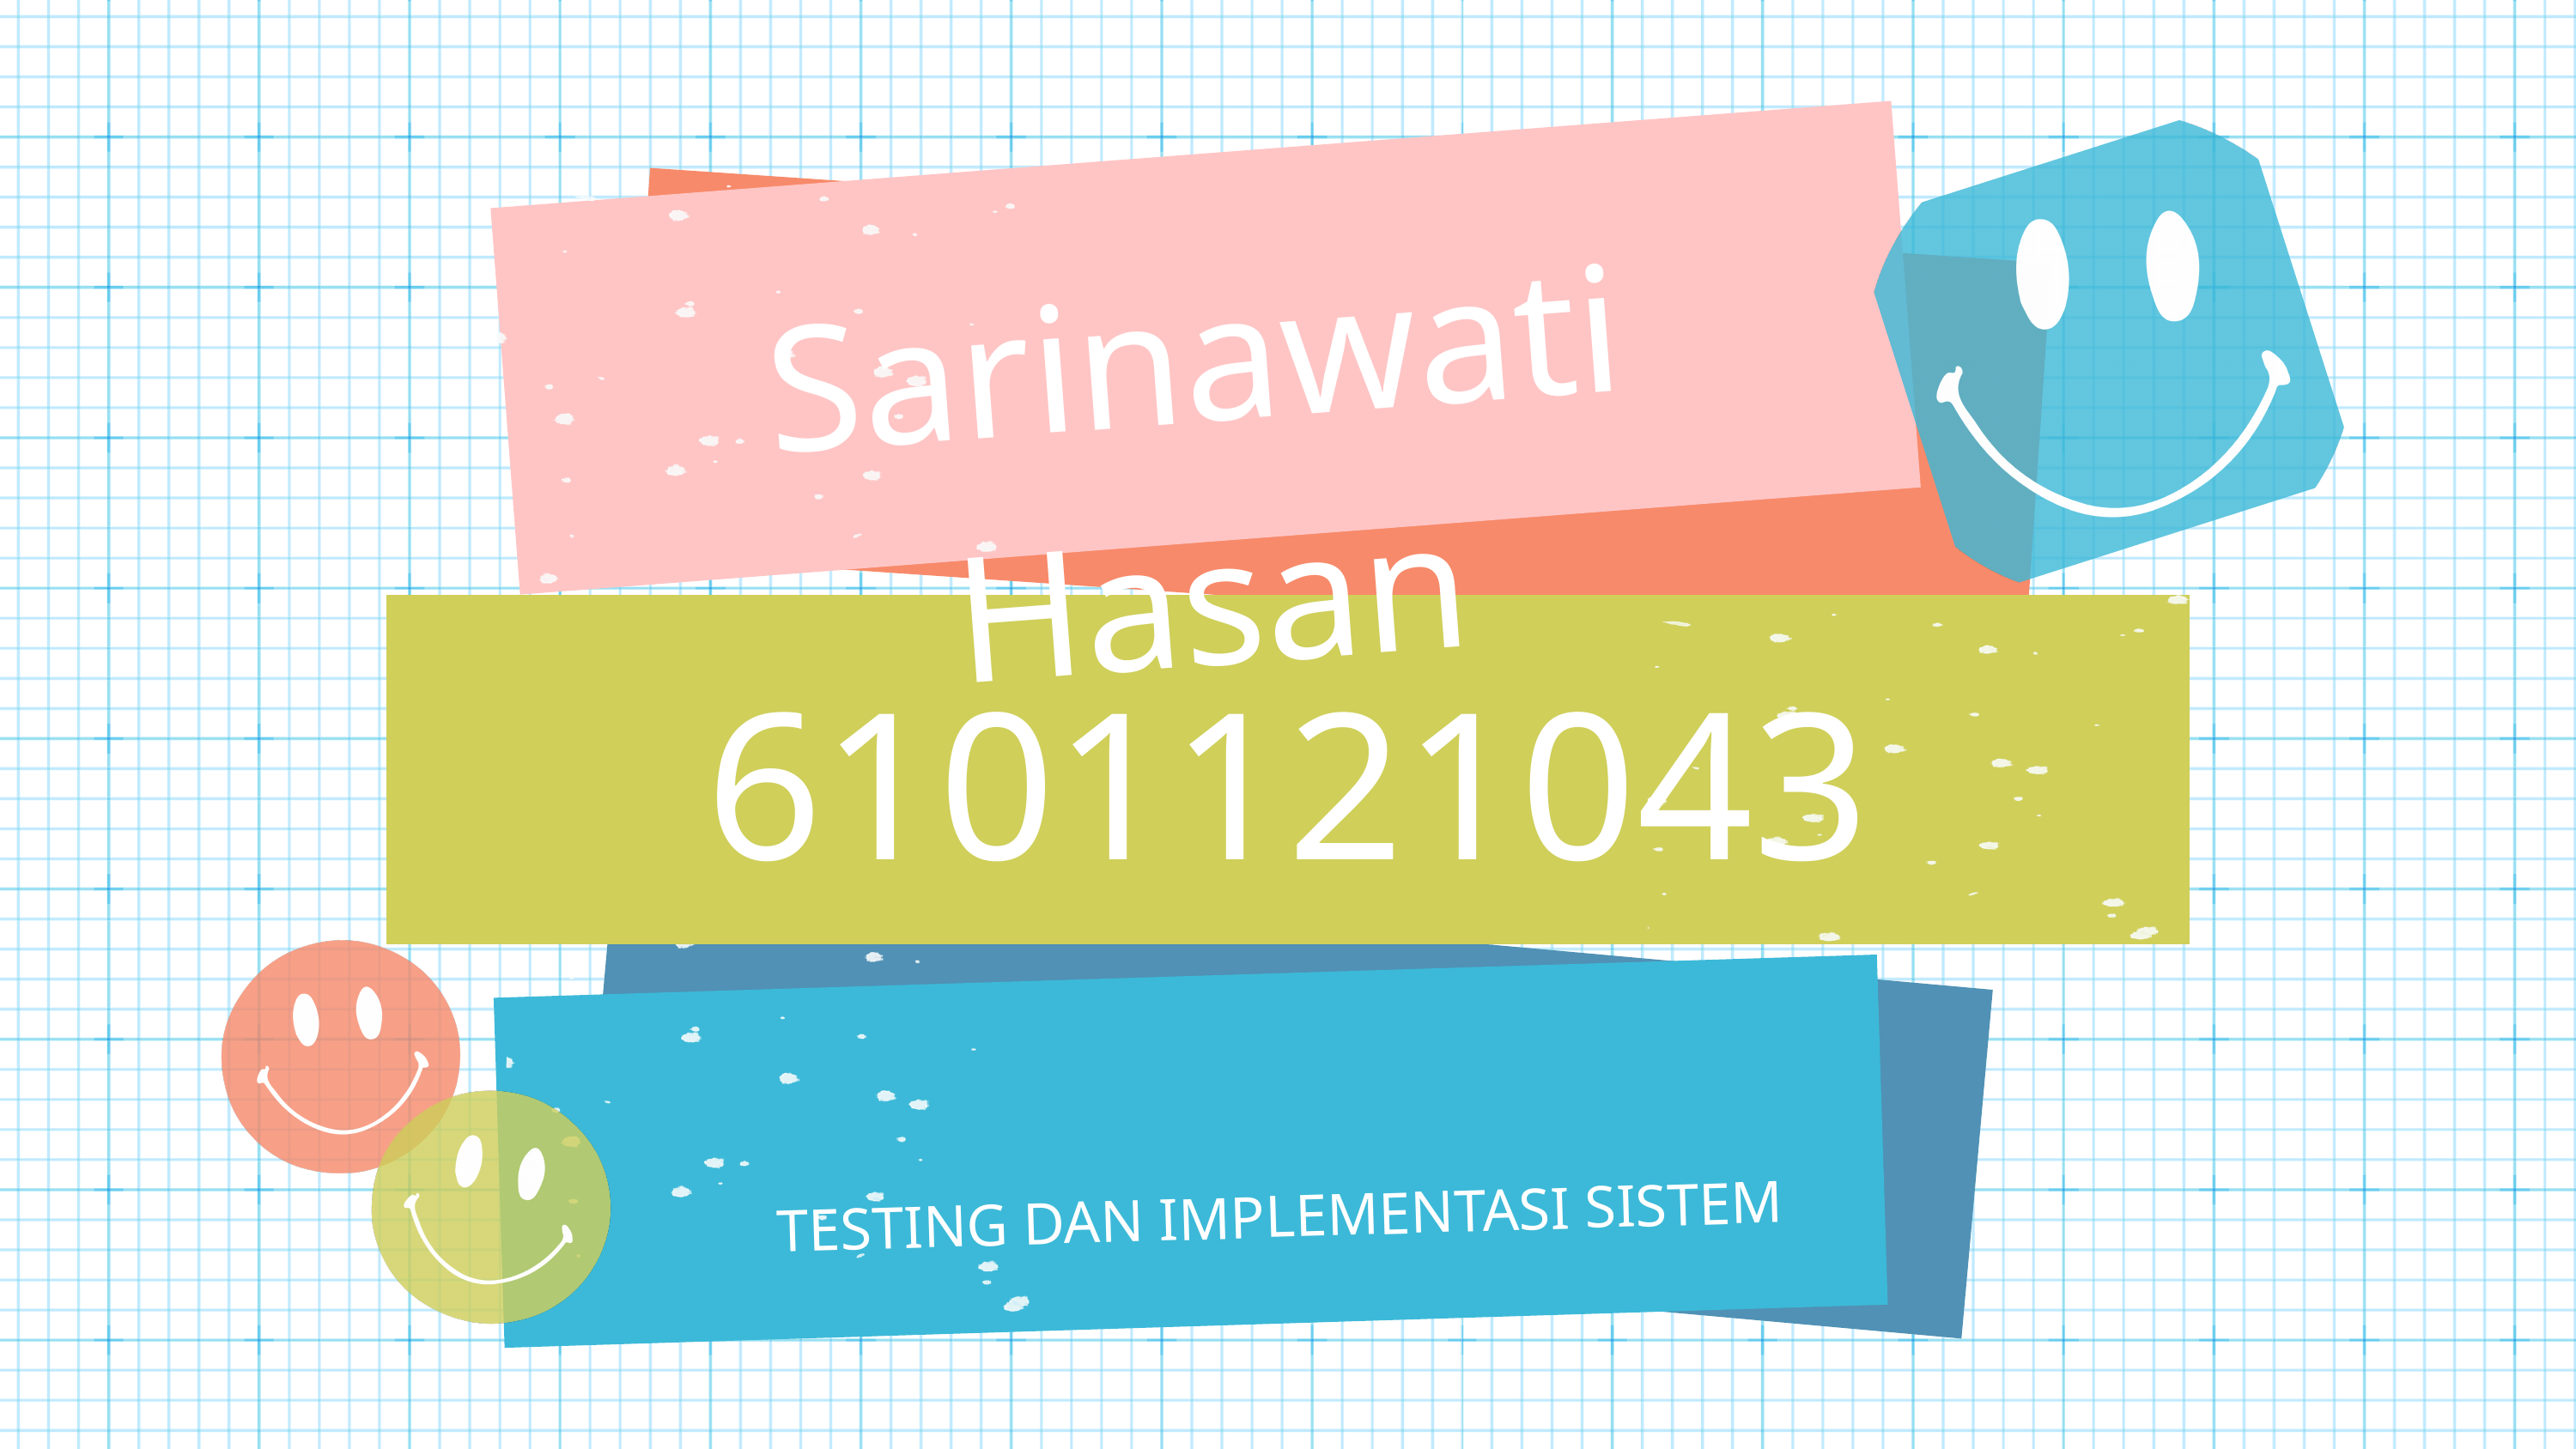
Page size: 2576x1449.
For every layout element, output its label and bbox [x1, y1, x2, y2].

text_box [0, 0, 1461, 1449]
text_box [1461, 0, 2576, 1449]
text_box [215, 936, 381, 1325]
text_box [386, 100, 2190, 1349]
text_box [2193, 100, 2360, 527]
